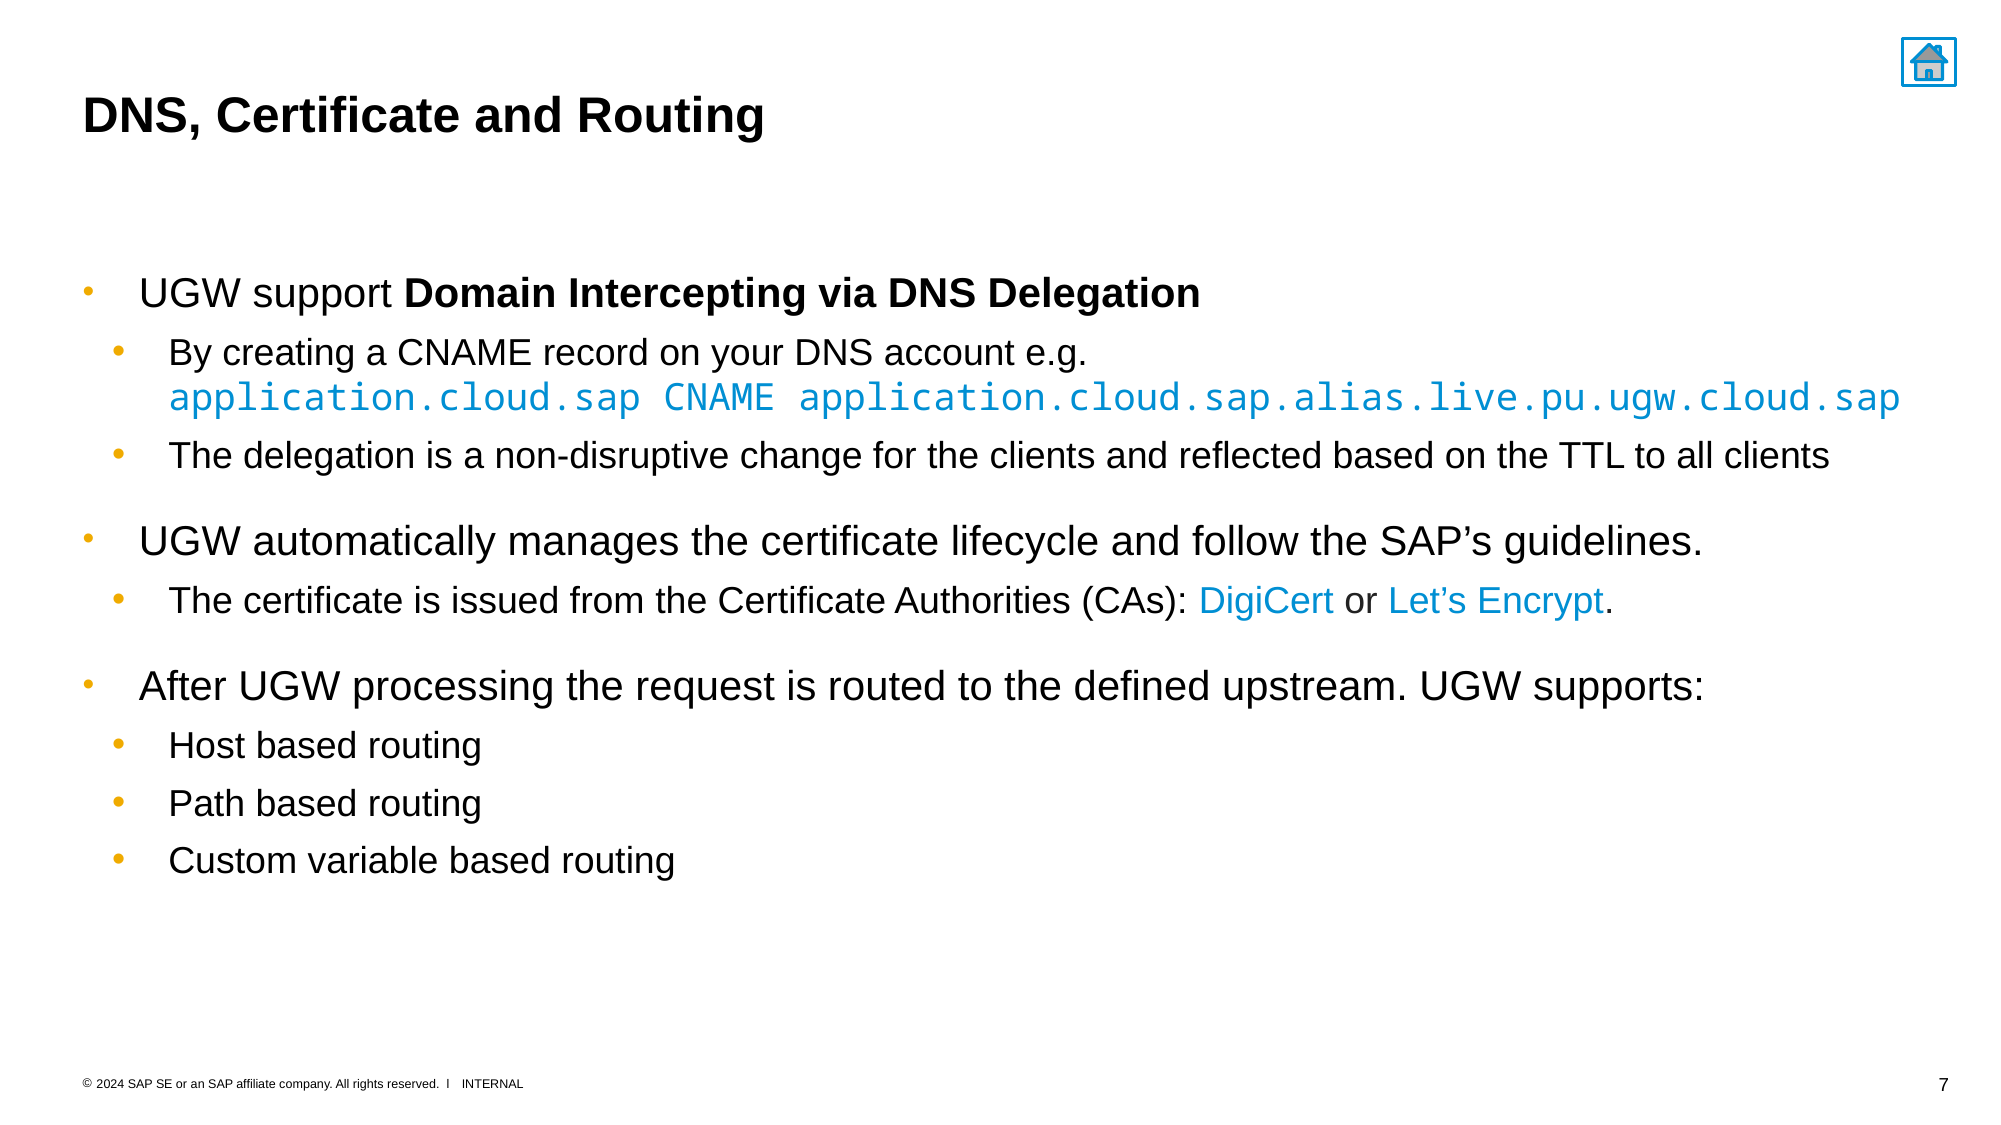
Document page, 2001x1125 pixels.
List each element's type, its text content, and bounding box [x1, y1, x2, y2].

title DNS, Certificate and Routing [82, 82, 1918, 144]
list UGW support Domain Intercepting via DNS Delegation By creating a CNAME record on your DNS account e.g. application.cloud.sap CNAME application.cloud.sap.alias.live.pu.ugw.cloud.sap The delegation is a non-disruptive change for the clients and reflected based on the TTL to all clients UGW automatically manages the certificate lifecycle and follow the SAP’s guidelines. The certificate is issued from the Certificate Authorities (CAs): DigiCert or Let’s Encrypt. After UGW processing the request is routed to the defined upstream. UGW supports: Host based routing Path based routing Custom variable based routing [82, 265, 1918, 1040]
text_box [1901, 37, 1957, 87]
